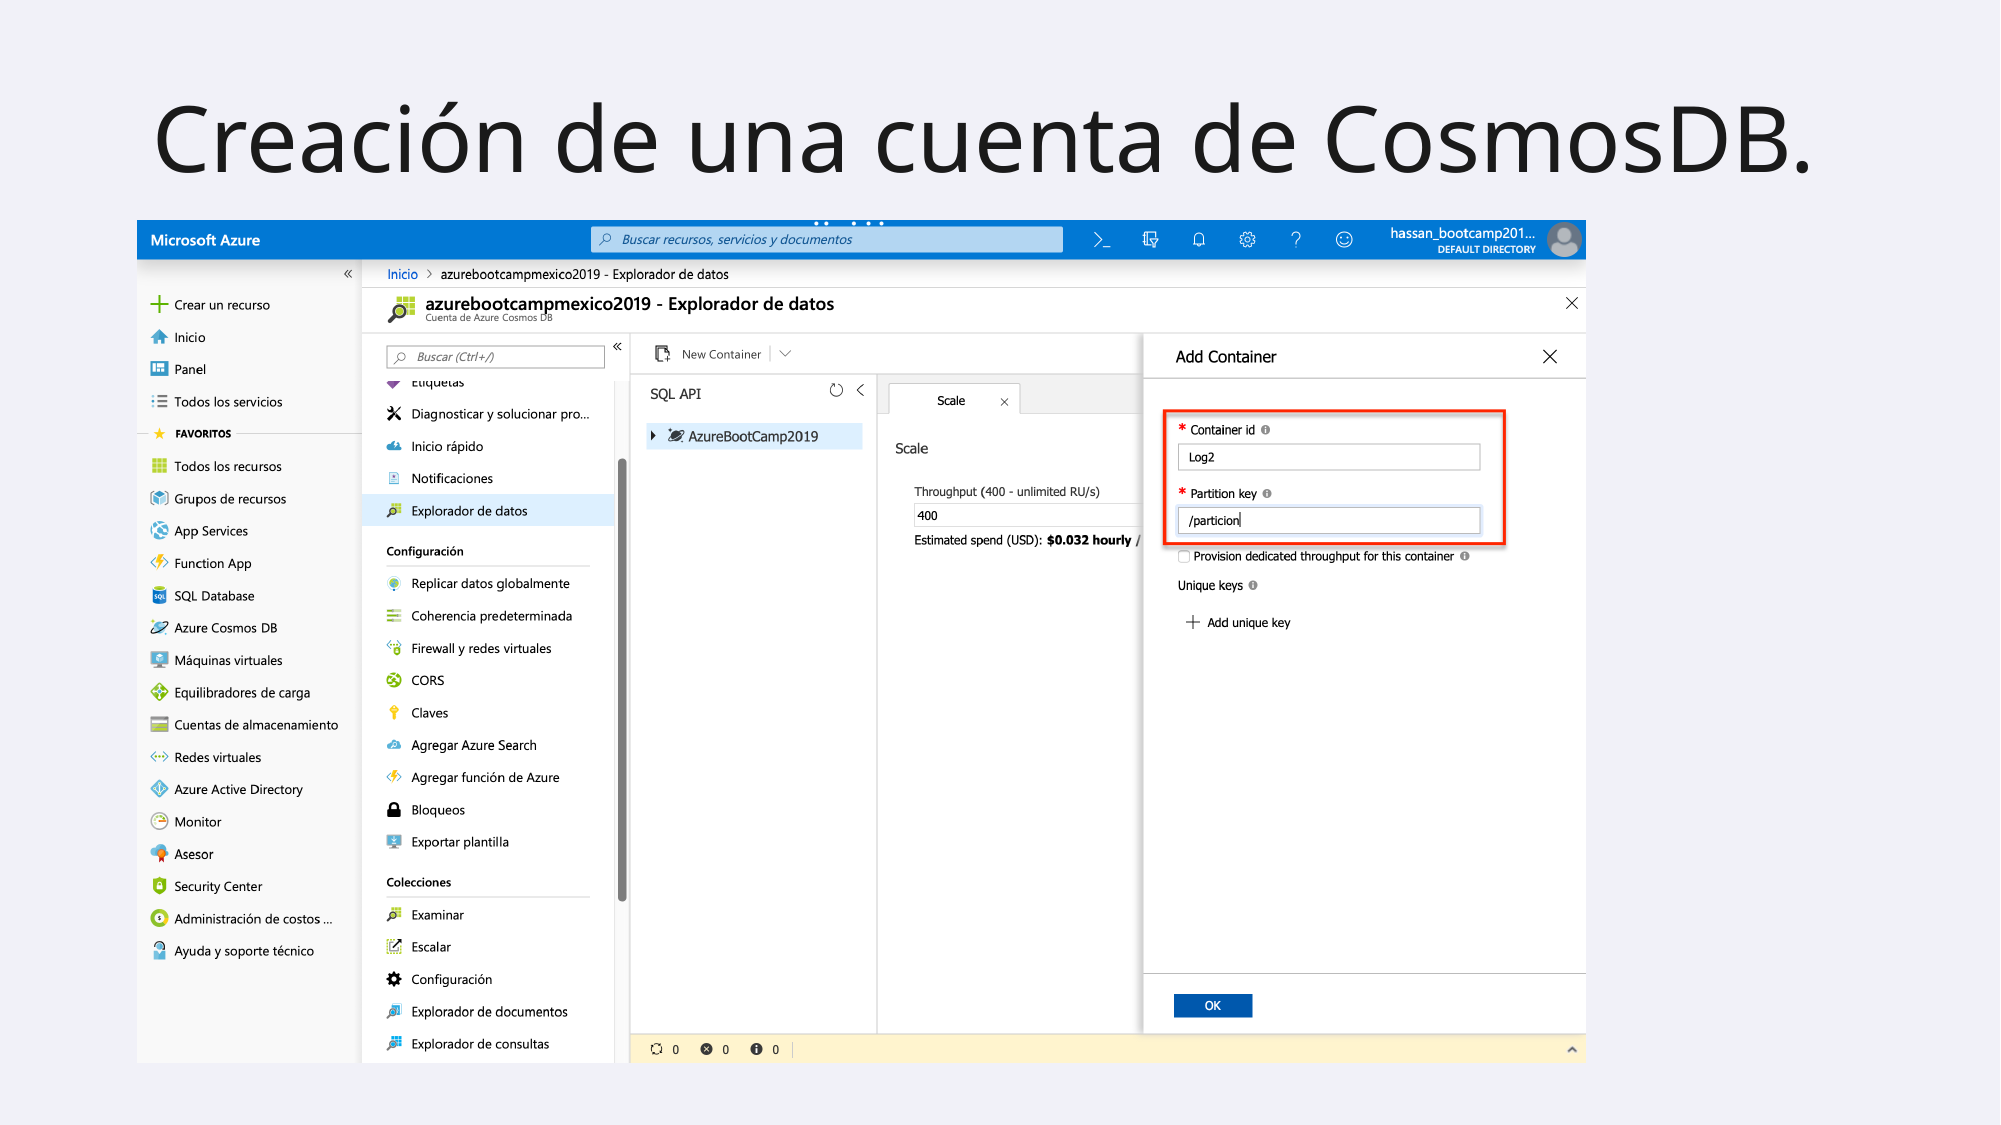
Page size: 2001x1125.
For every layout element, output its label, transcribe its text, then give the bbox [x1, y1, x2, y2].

picture [137, 220, 1586, 1063]
title Creación de una cuenta de CosmosDB. [137, 34, 1863, 252]
